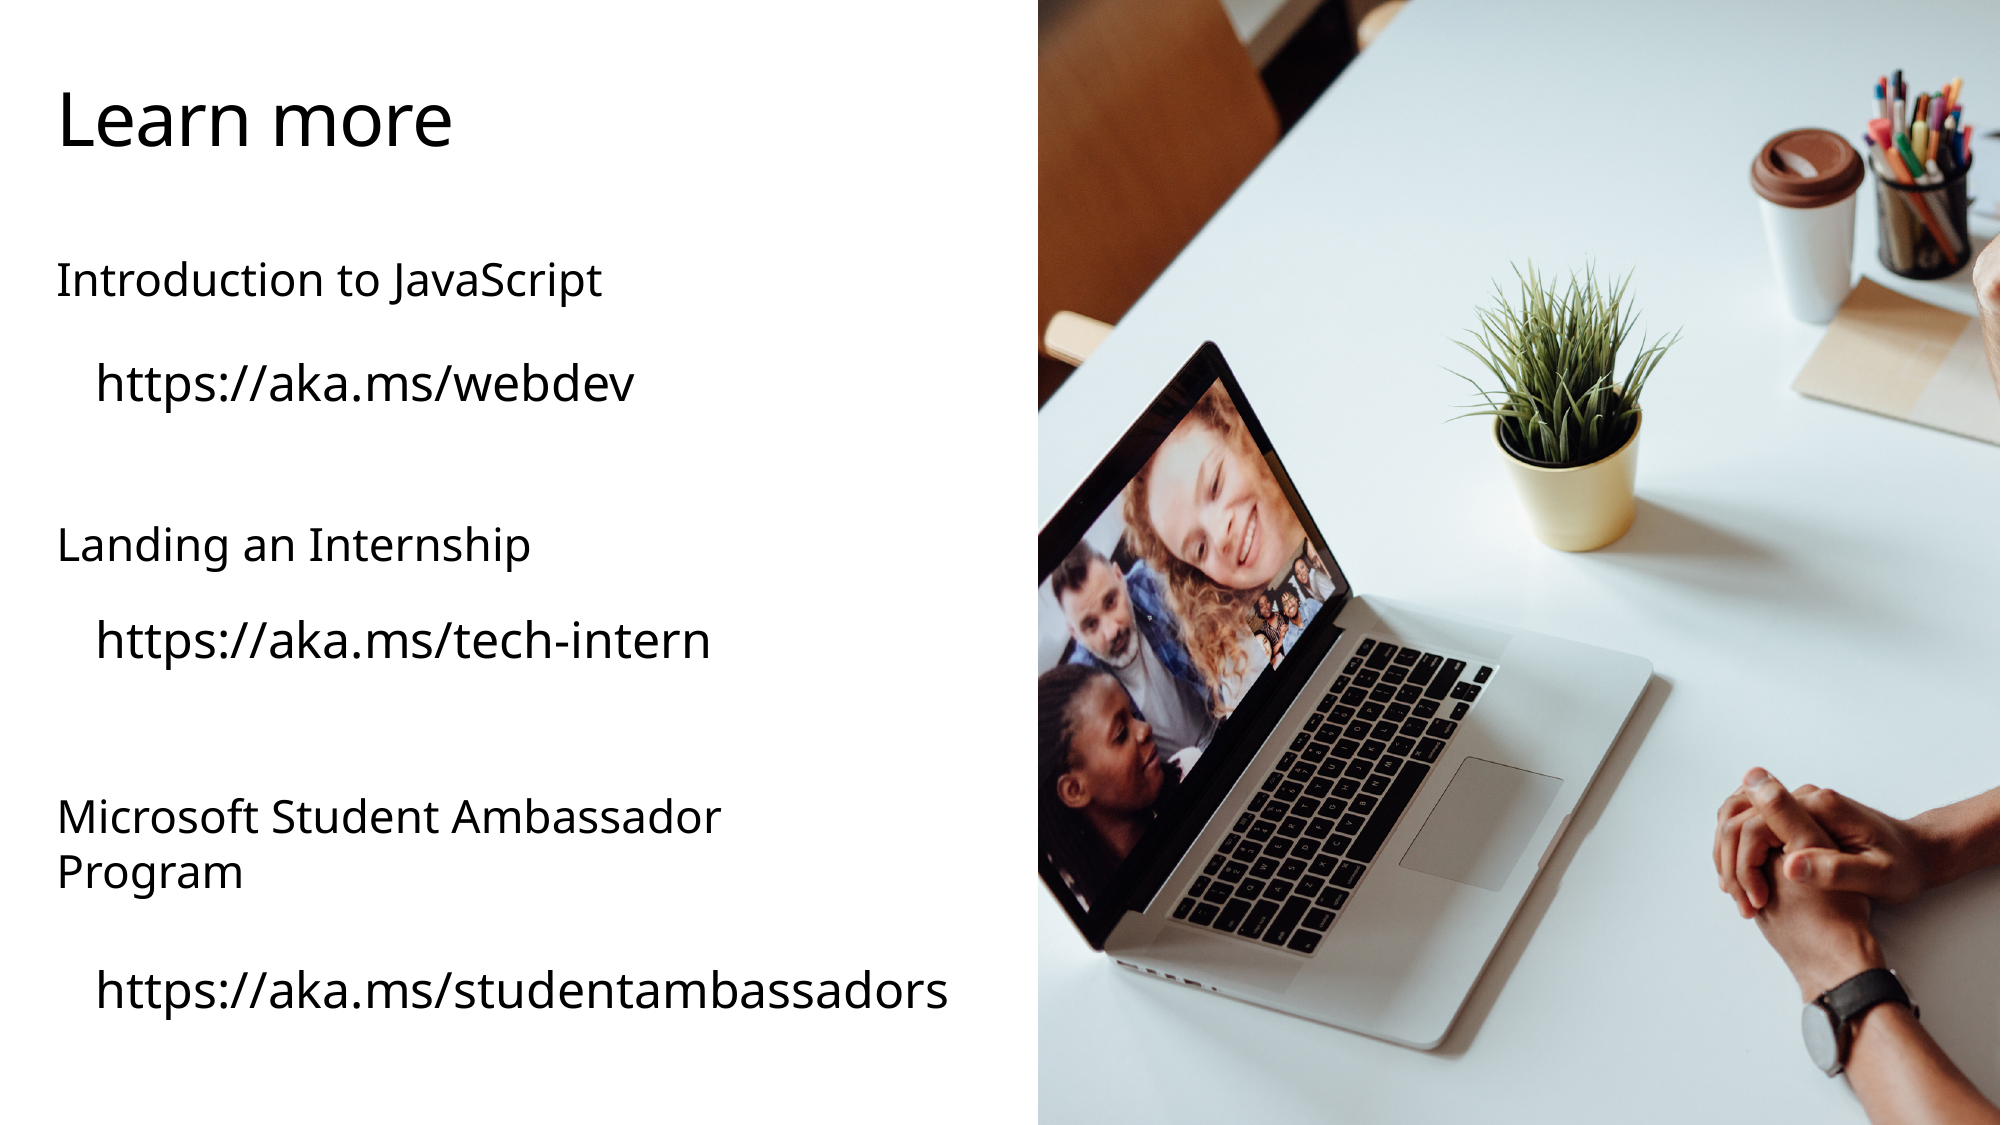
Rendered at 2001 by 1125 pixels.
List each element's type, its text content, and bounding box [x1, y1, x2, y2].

list https://aka.ms/tech-intern [95, 608, 864, 670]
list https://aka.ms/studentambassadors [95, 958, 962, 1080]
picture [1038, 0, 2000, 1125]
list Introduction to JavaScript [56, 250, 1038, 362]
list Landing an Internship [56, 516, 864, 582]
title Learn more [56, 0, 739, 162]
list https://aka.ms/webdev [95, 362, 779, 412]
list Microsoft Student Ambassador Program [56, 787, 922, 828]
